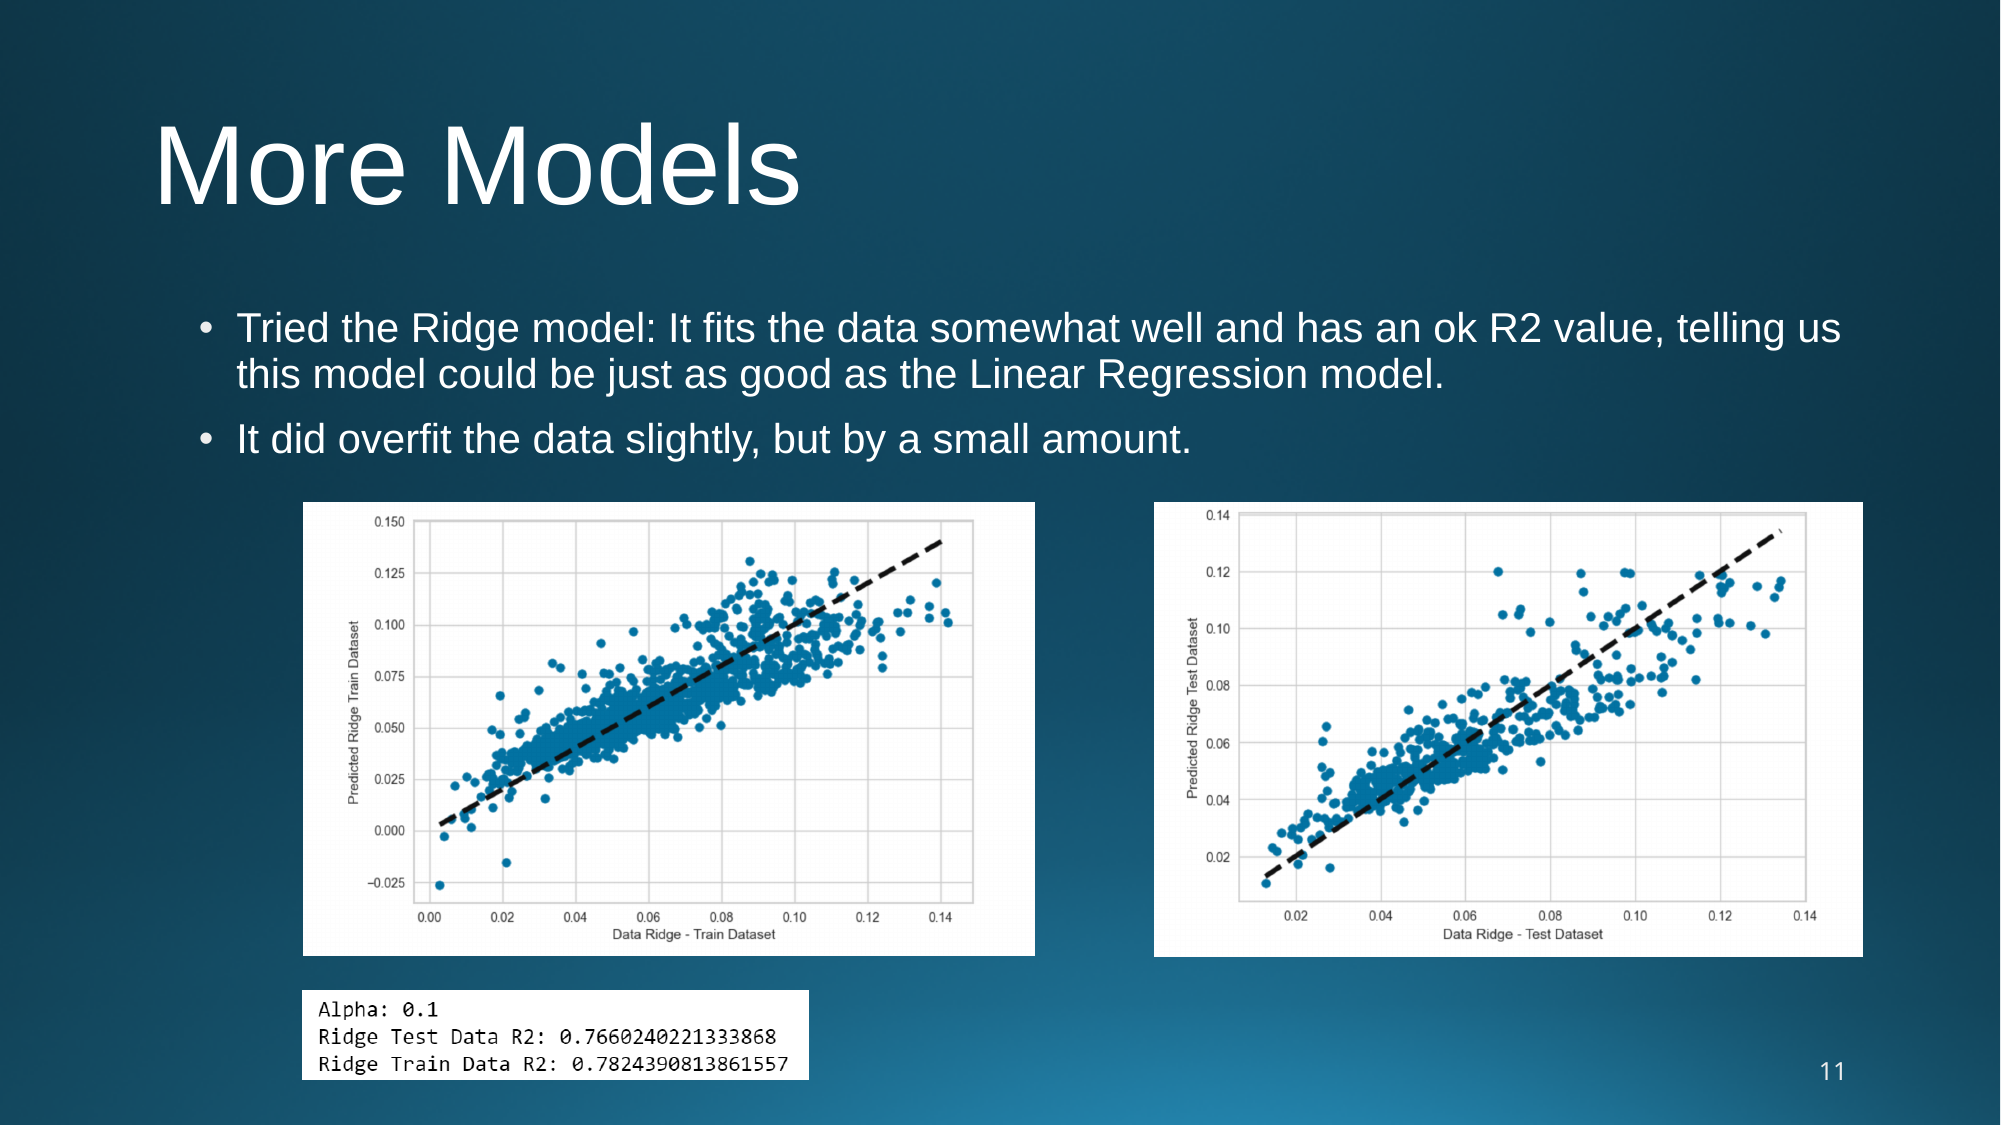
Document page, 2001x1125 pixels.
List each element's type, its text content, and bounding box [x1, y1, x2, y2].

picture [0, 0, 2001, 1125]
title More Models [137, 59, 1863, 278]
list Tried the Ridge model: It fits the data somewhat well and has an ok R2 value, telling us this model could be just as good as the Linear Regression model. It did overfit the data slightly, but by a small amount. [183, 299, 1863, 1014]
slide_number 11 [1412, 1042, 1863, 1103]
